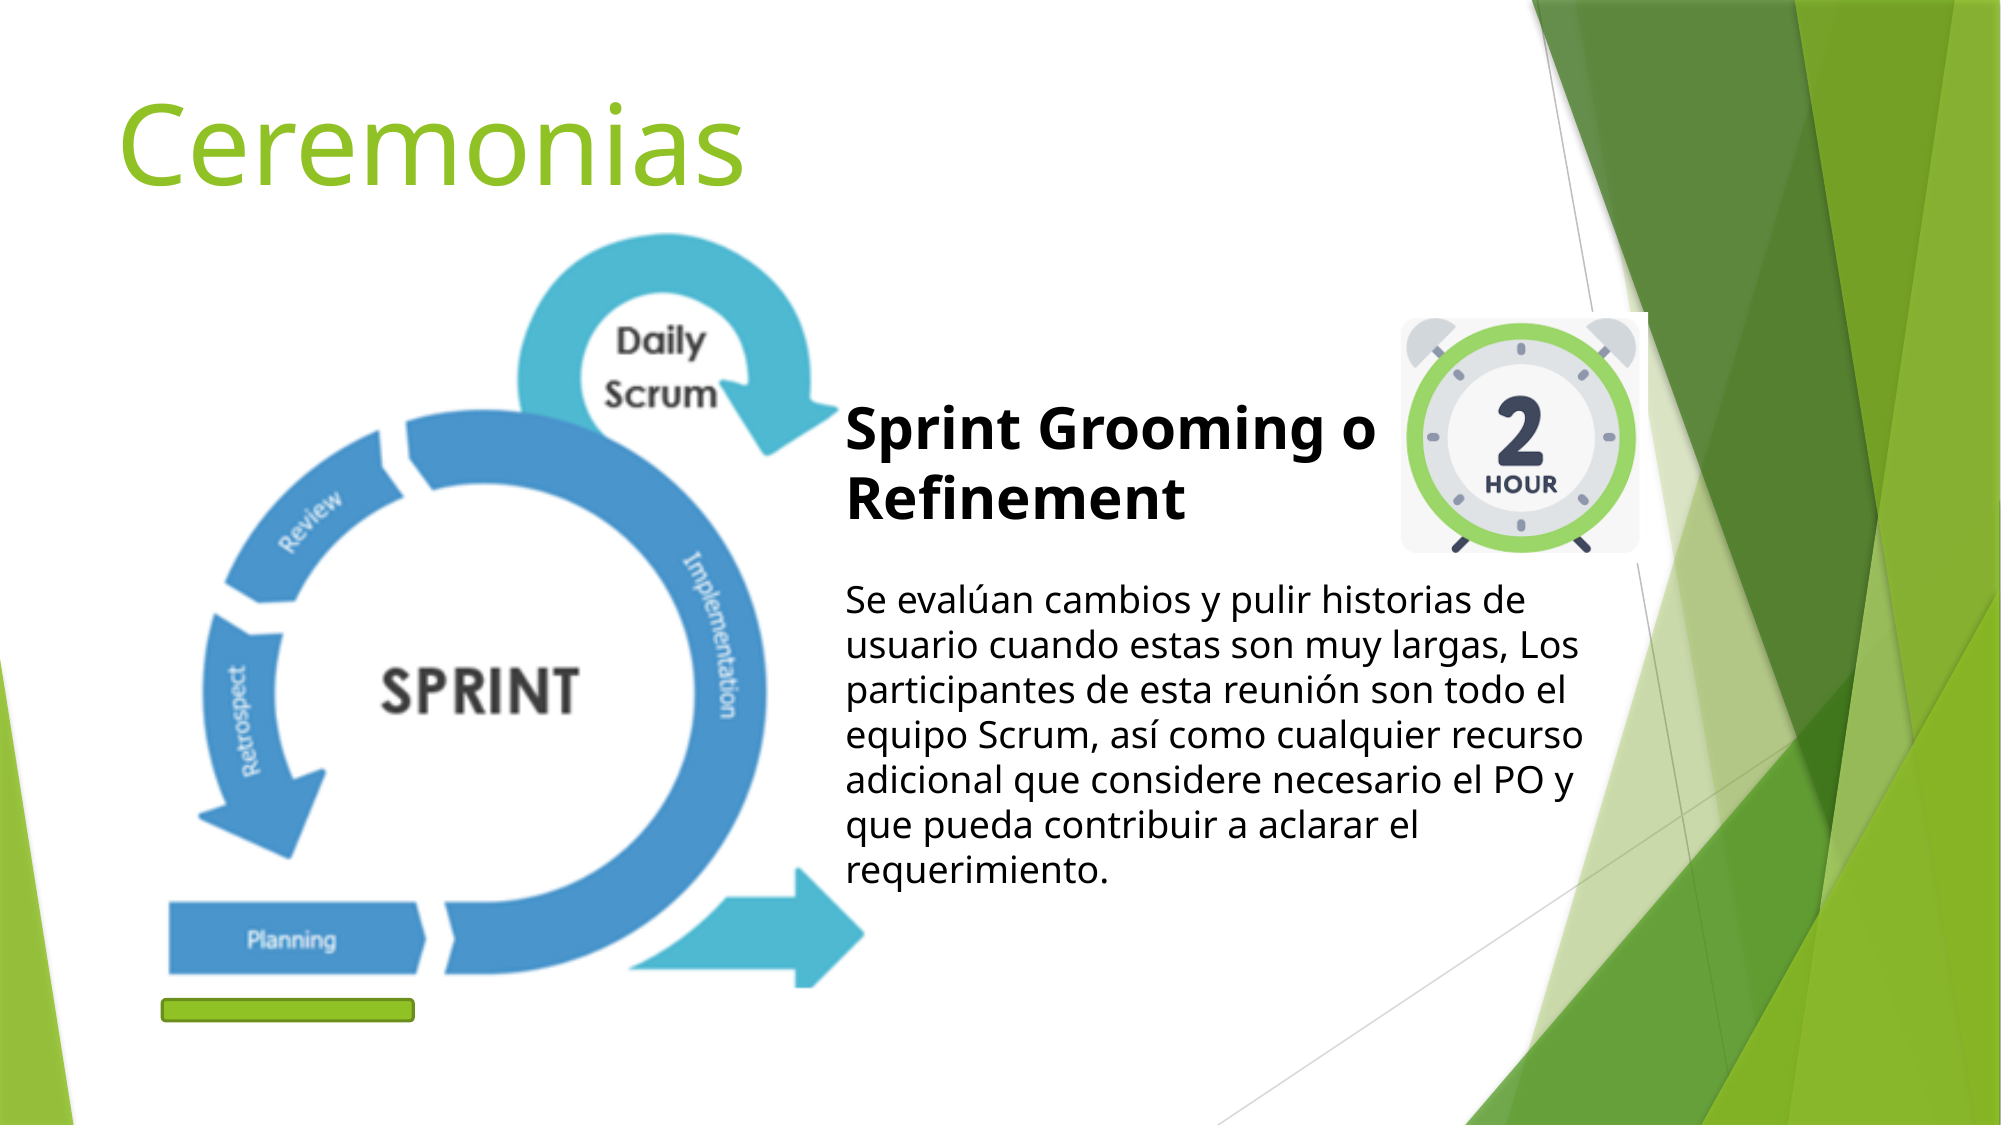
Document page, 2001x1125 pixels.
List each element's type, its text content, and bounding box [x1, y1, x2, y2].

text_box Sprint Grooming o Refinement Se evalúan cambios y pulir historias de usuario cuando estas son muy largas, Los participantes de esta reunión son todo el equipo Scrum, así como cualquier recurso adicional que considere necesario el PO y que pueda contribuir a aclarar el requerimiento. [899, 383, 1641, 899]
picture [1396, 312, 1649, 563]
text_box [160, 1008, 415, 1023]
title Ceremonias [101, 65, 1512, 283]
picture [112, 207, 896, 1000]
